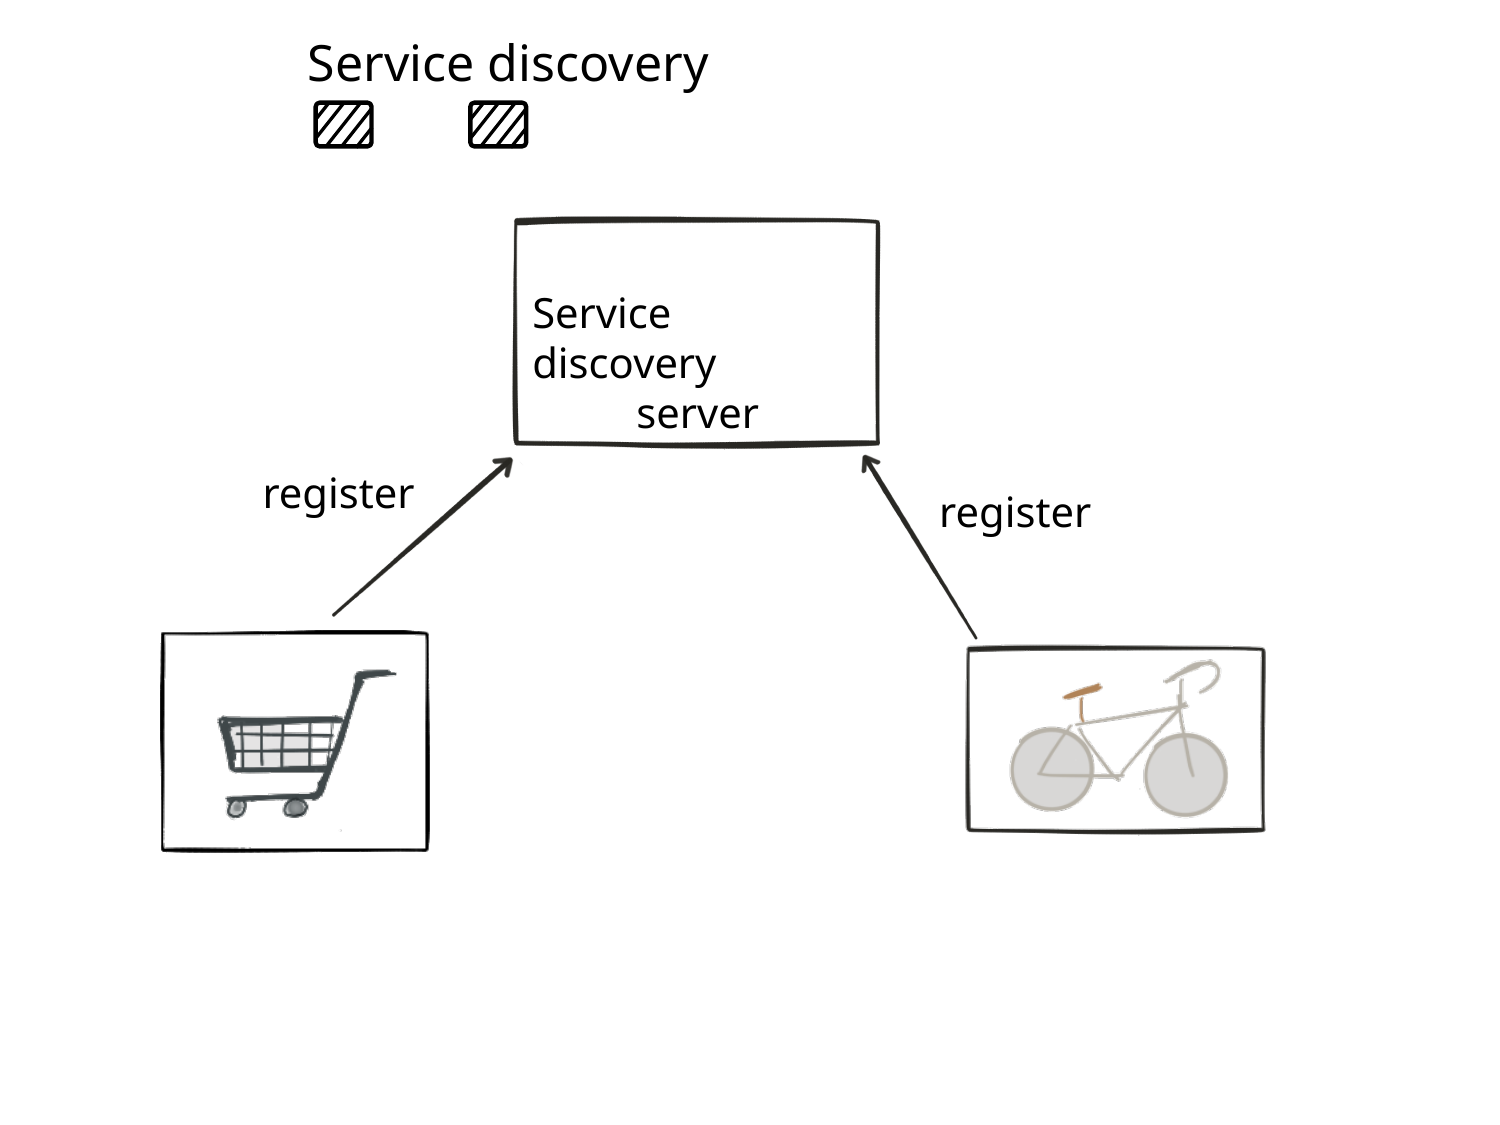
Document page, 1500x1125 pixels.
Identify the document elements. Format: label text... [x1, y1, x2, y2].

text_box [247, 407, 563, 679]
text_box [478, 184, 899, 451]
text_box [814, 415, 1139, 687]
text_box Service discovery [292, 23, 724, 99]
picture [467, 99, 529, 150]
picture [312, 99, 374, 150]
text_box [938, 619, 1281, 836]
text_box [159, 629, 432, 854]
